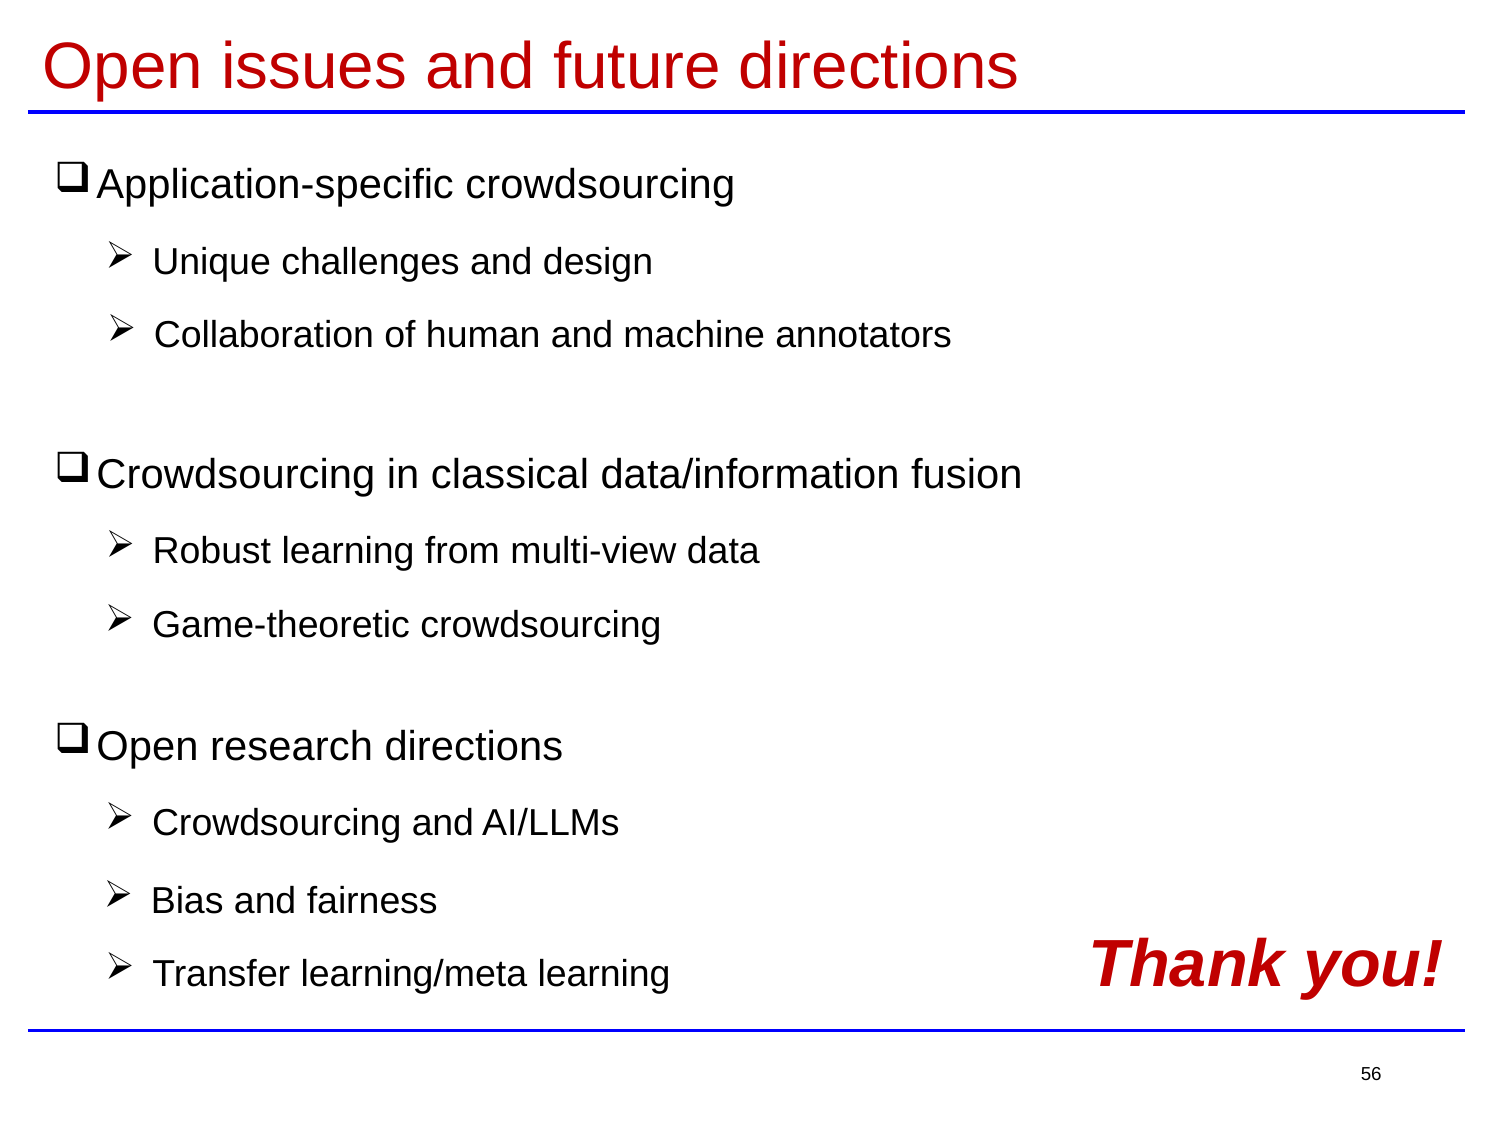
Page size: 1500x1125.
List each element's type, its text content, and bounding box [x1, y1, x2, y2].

slide_number 56 [1059, 1042, 1397, 1103]
text_box Application-specific crowdsourcing [39, 149, 1390, 203]
text_box Bias and fairness [89, 868, 453, 929]
text_box Thank you! [1073, 912, 1460, 1008]
text_box Collaboration of human and machine annotators [92, 302, 968, 363]
text_box Game-theoretic crowdsourcing [90, 592, 677, 653]
title Open issues and future directions [27, 0, 1322, 176]
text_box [38, 710, 1390, 852]
text_box Robust learning from multi-view data [91, 519, 775, 579]
text_box Transfer learning/meta learning [90, 941, 686, 1001]
text_box Crowdsourcing in classical data/information fusion [39, 439, 1390, 493]
text_box Unique challenges and design [90, 229, 668, 290]
